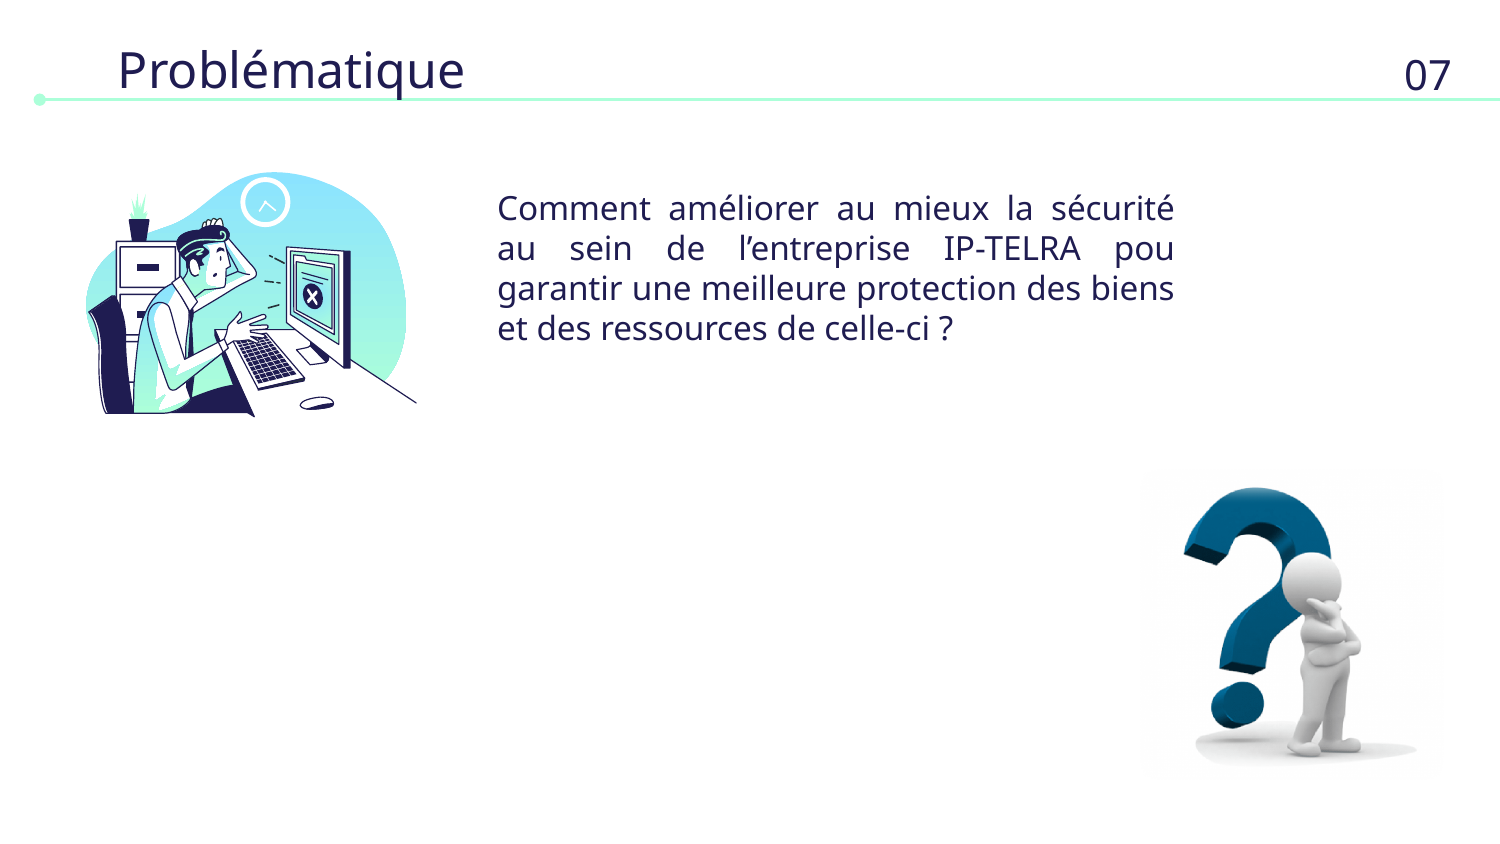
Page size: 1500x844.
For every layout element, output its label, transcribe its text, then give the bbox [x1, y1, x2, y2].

title Problématique [102, 23, 1101, 113]
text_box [62, 171, 418, 418]
text_box 07 [1389, 21, 1472, 114]
picture [1139, 468, 1445, 781]
list Comment améliorer au mieux la sécurité au sein de l’entreprise IP-TELRA pou garantir une meilleure protection des biens et des ressources de celle-ci ? [482, 172, 1191, 413]
